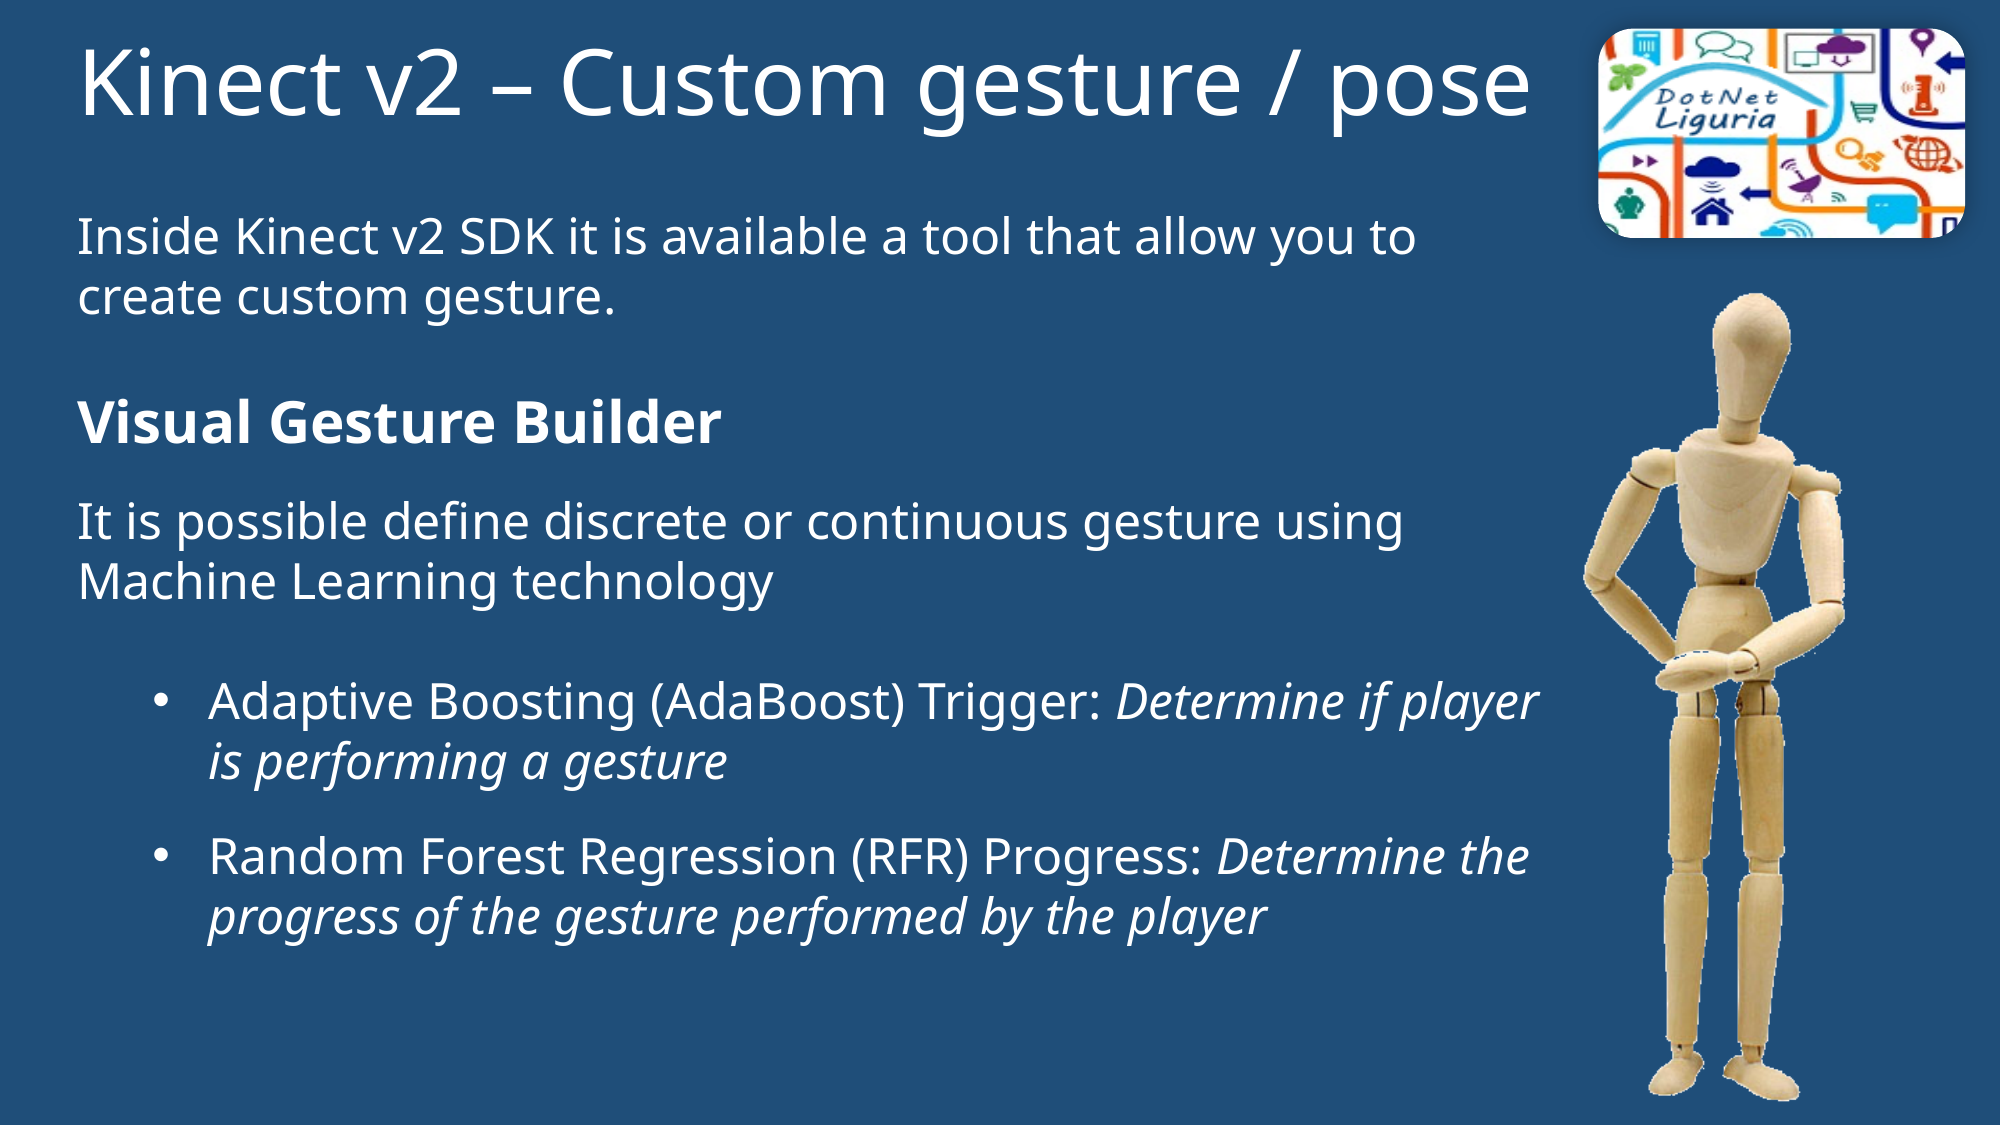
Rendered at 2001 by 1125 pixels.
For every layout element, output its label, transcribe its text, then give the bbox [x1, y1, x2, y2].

picture [1598, 37, 1966, 238]
text_box Inside Kinect v2 SDK it is available a tool that allow you to create custom gesture. Visual Gesture Builder It is possible define discrete or continuous gesture using Machine Learning technology Adaptive Boosting (AdaBoost) Trigger: Determine if player is performing a gesture Random Forest Regression (RFR) Progress: Determine the progress of the gesture performed by the player [62, 197, 1566, 952]
picture [1565, 278, 1916, 1114]
text_box Kinect v2 – Custom gesture / pose [62, 28, 1953, 204]
